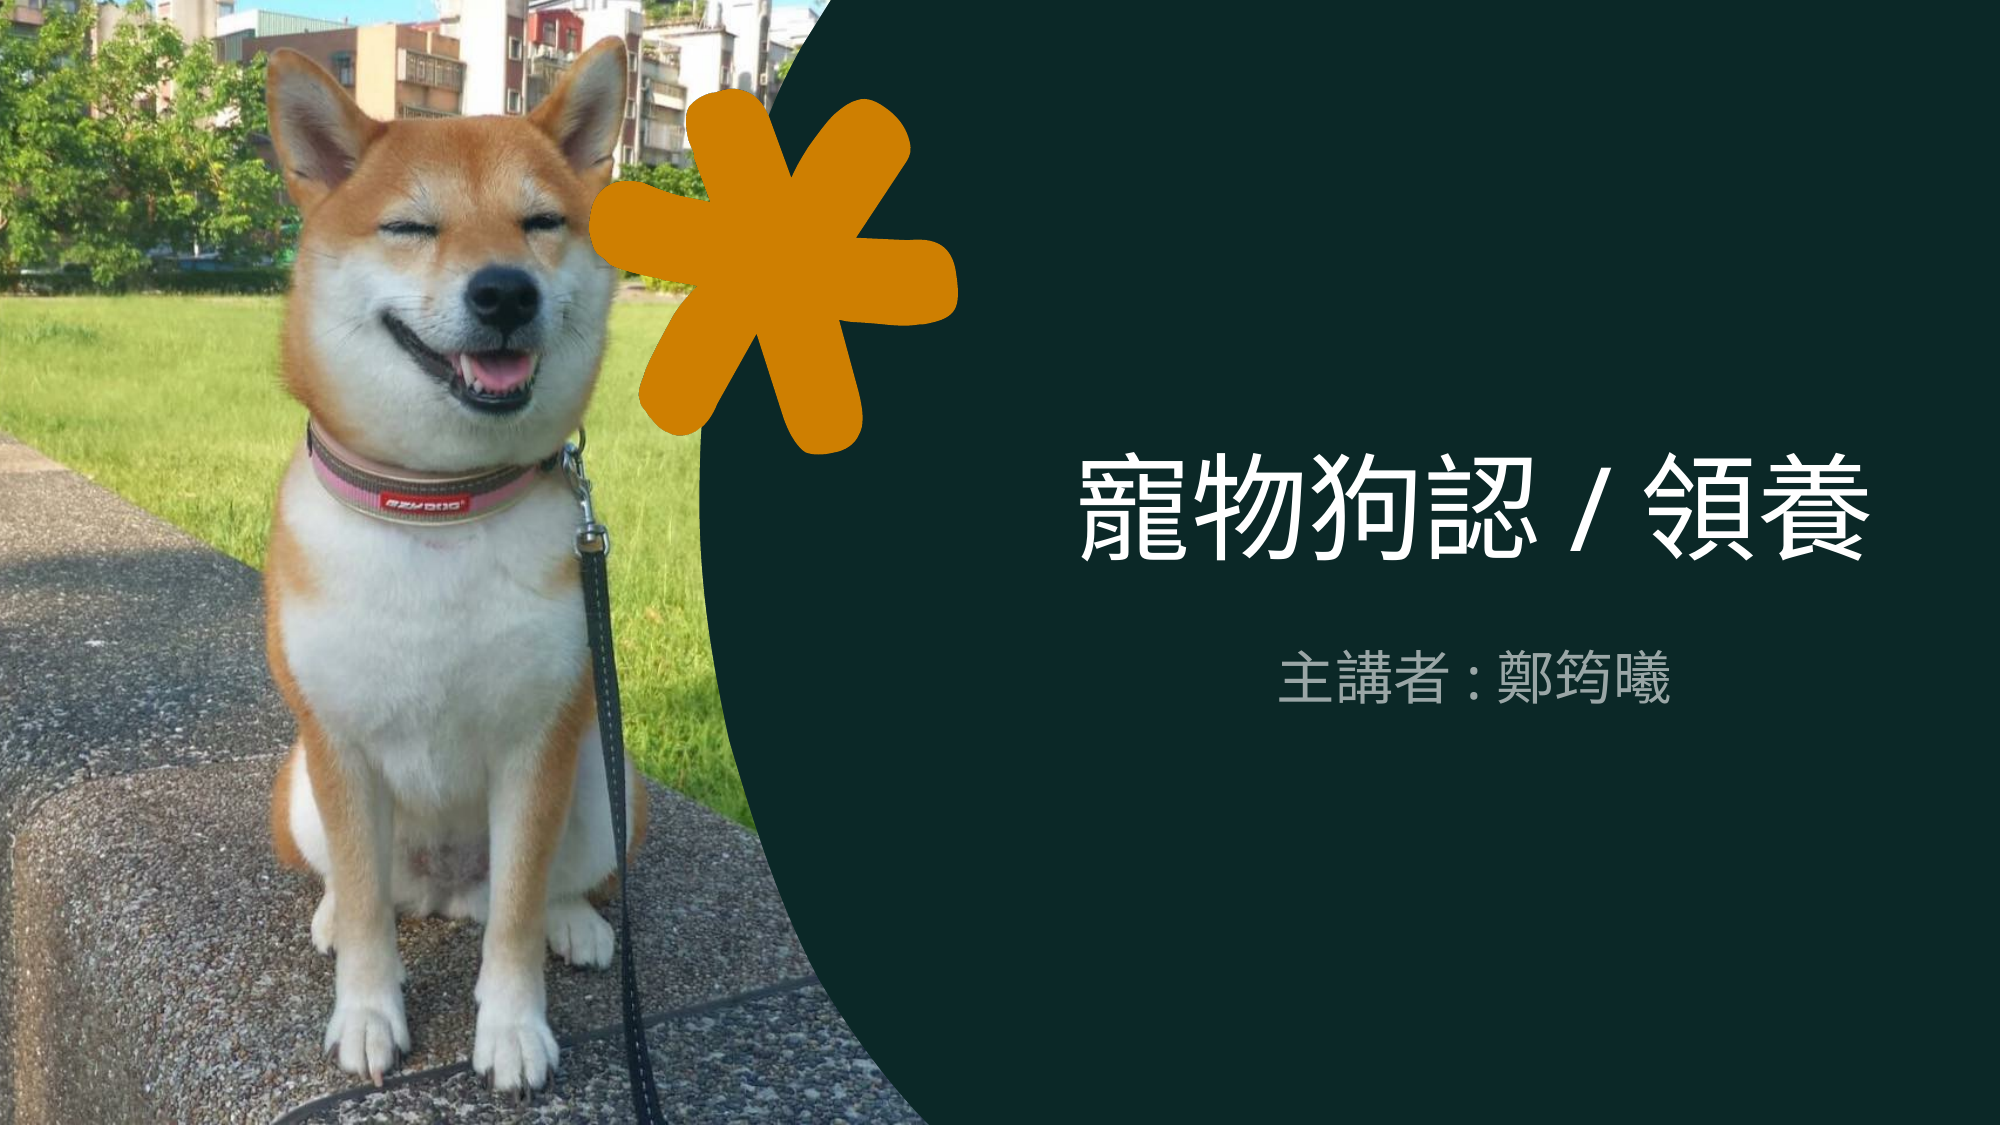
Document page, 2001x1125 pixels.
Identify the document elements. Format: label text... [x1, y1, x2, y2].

picture [0, 0, 929, 1125]
title 寵物狗認/領養 [1062, 119, 1886, 575]
list 主講者:鄭筠曦 [1062, 626, 1886, 1006]
